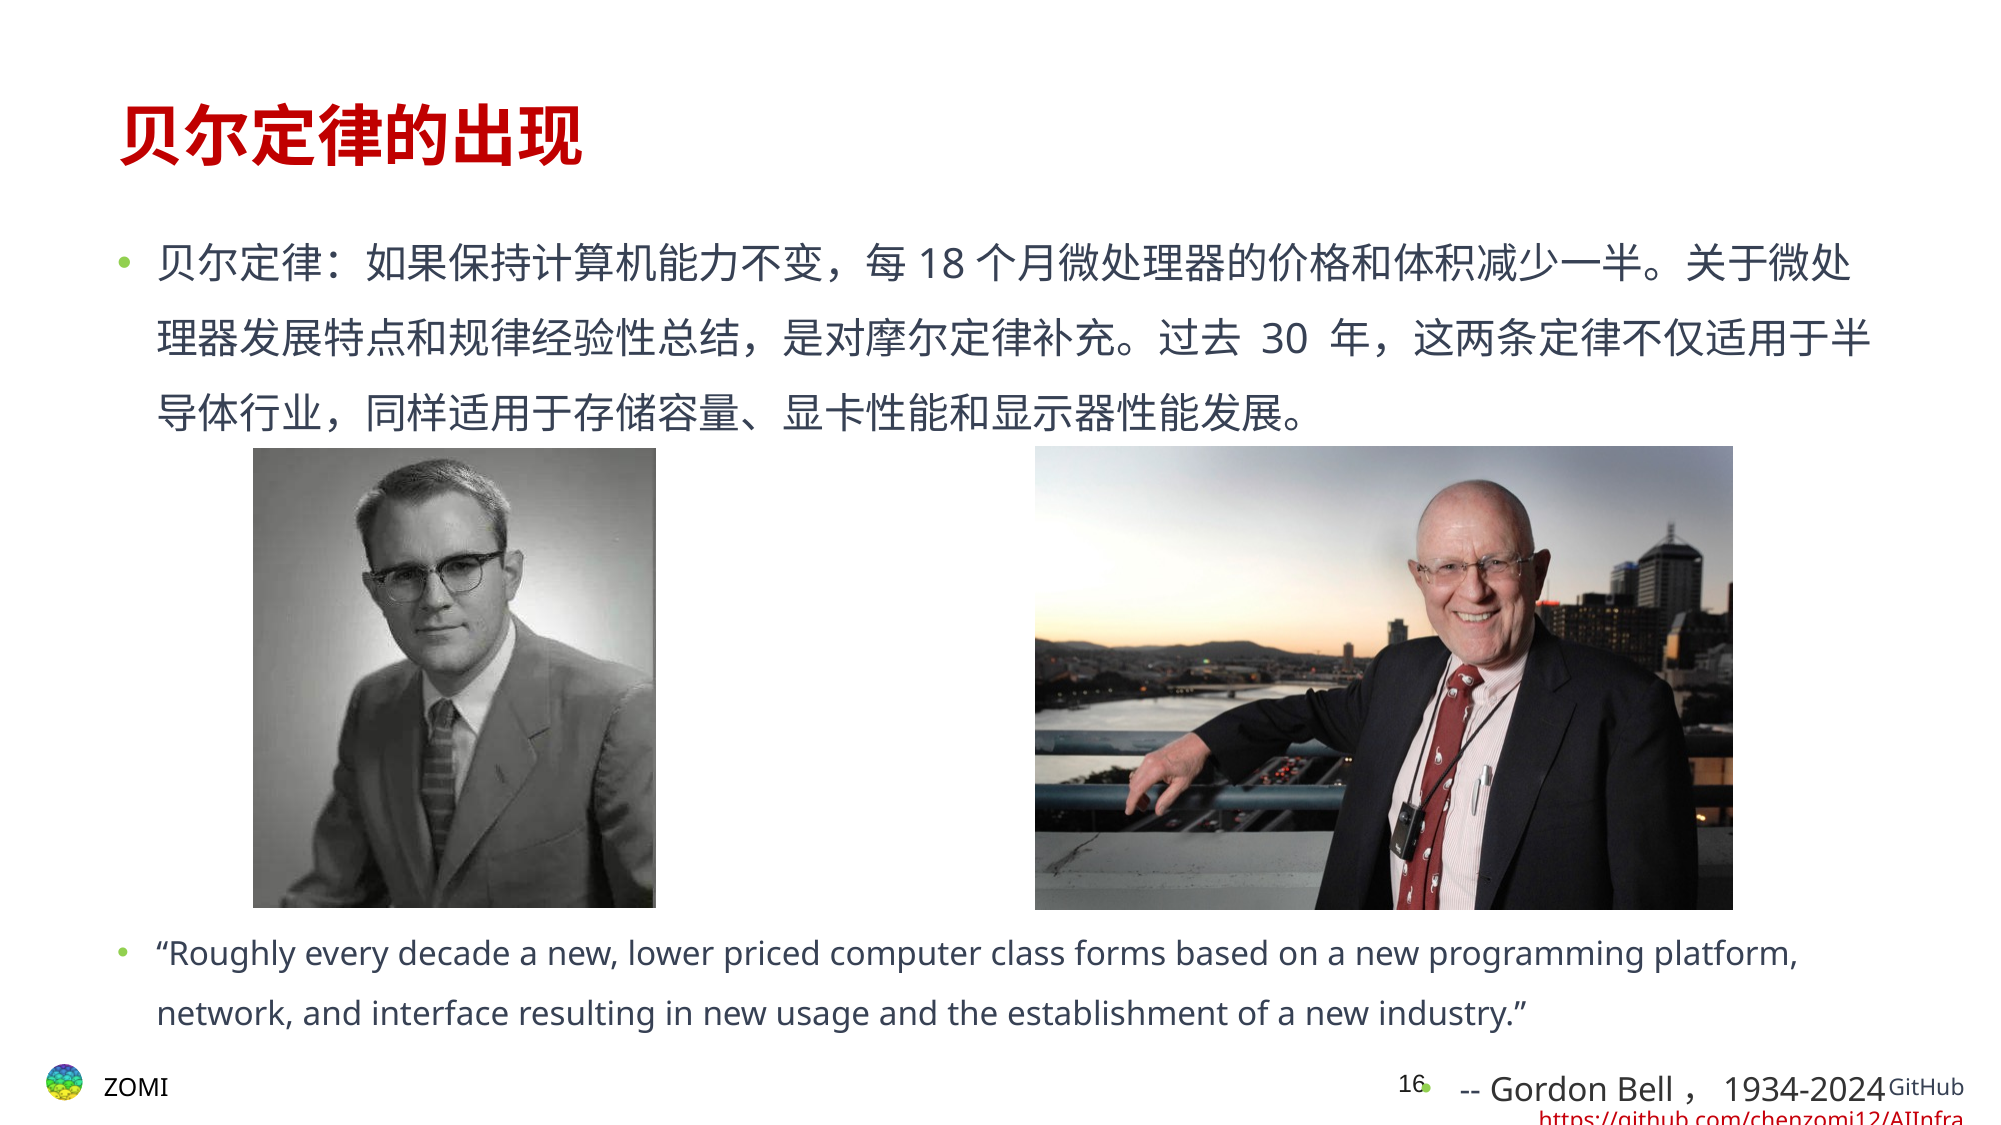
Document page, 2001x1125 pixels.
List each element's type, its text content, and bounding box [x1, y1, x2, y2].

list 贝尔定律：如果保持计算机能力不变，每18个月微处理器的价格和体积减少一半。关于微处理器发展特点和规律经验性总结，是对摩尔定律补充。过去 30 年，这两条定律不仅适用于半导体行业，同样适用于存储容量、显卡性能和显示器性能发展。 “Roughly every decade a new, lower priced computer class forms based on a new programming platform, network, and interface resulting in new usage and the establishment of a new industry.” -- Gordon Bell，1934-2024 [102, 204, 1901, 1043]
picture [253, 448, 657, 908]
title 贝尔定律的出现 [102, 85, 1901, 183]
picture [47, 1065, 82, 1100]
picture [1034, 445, 1733, 910]
